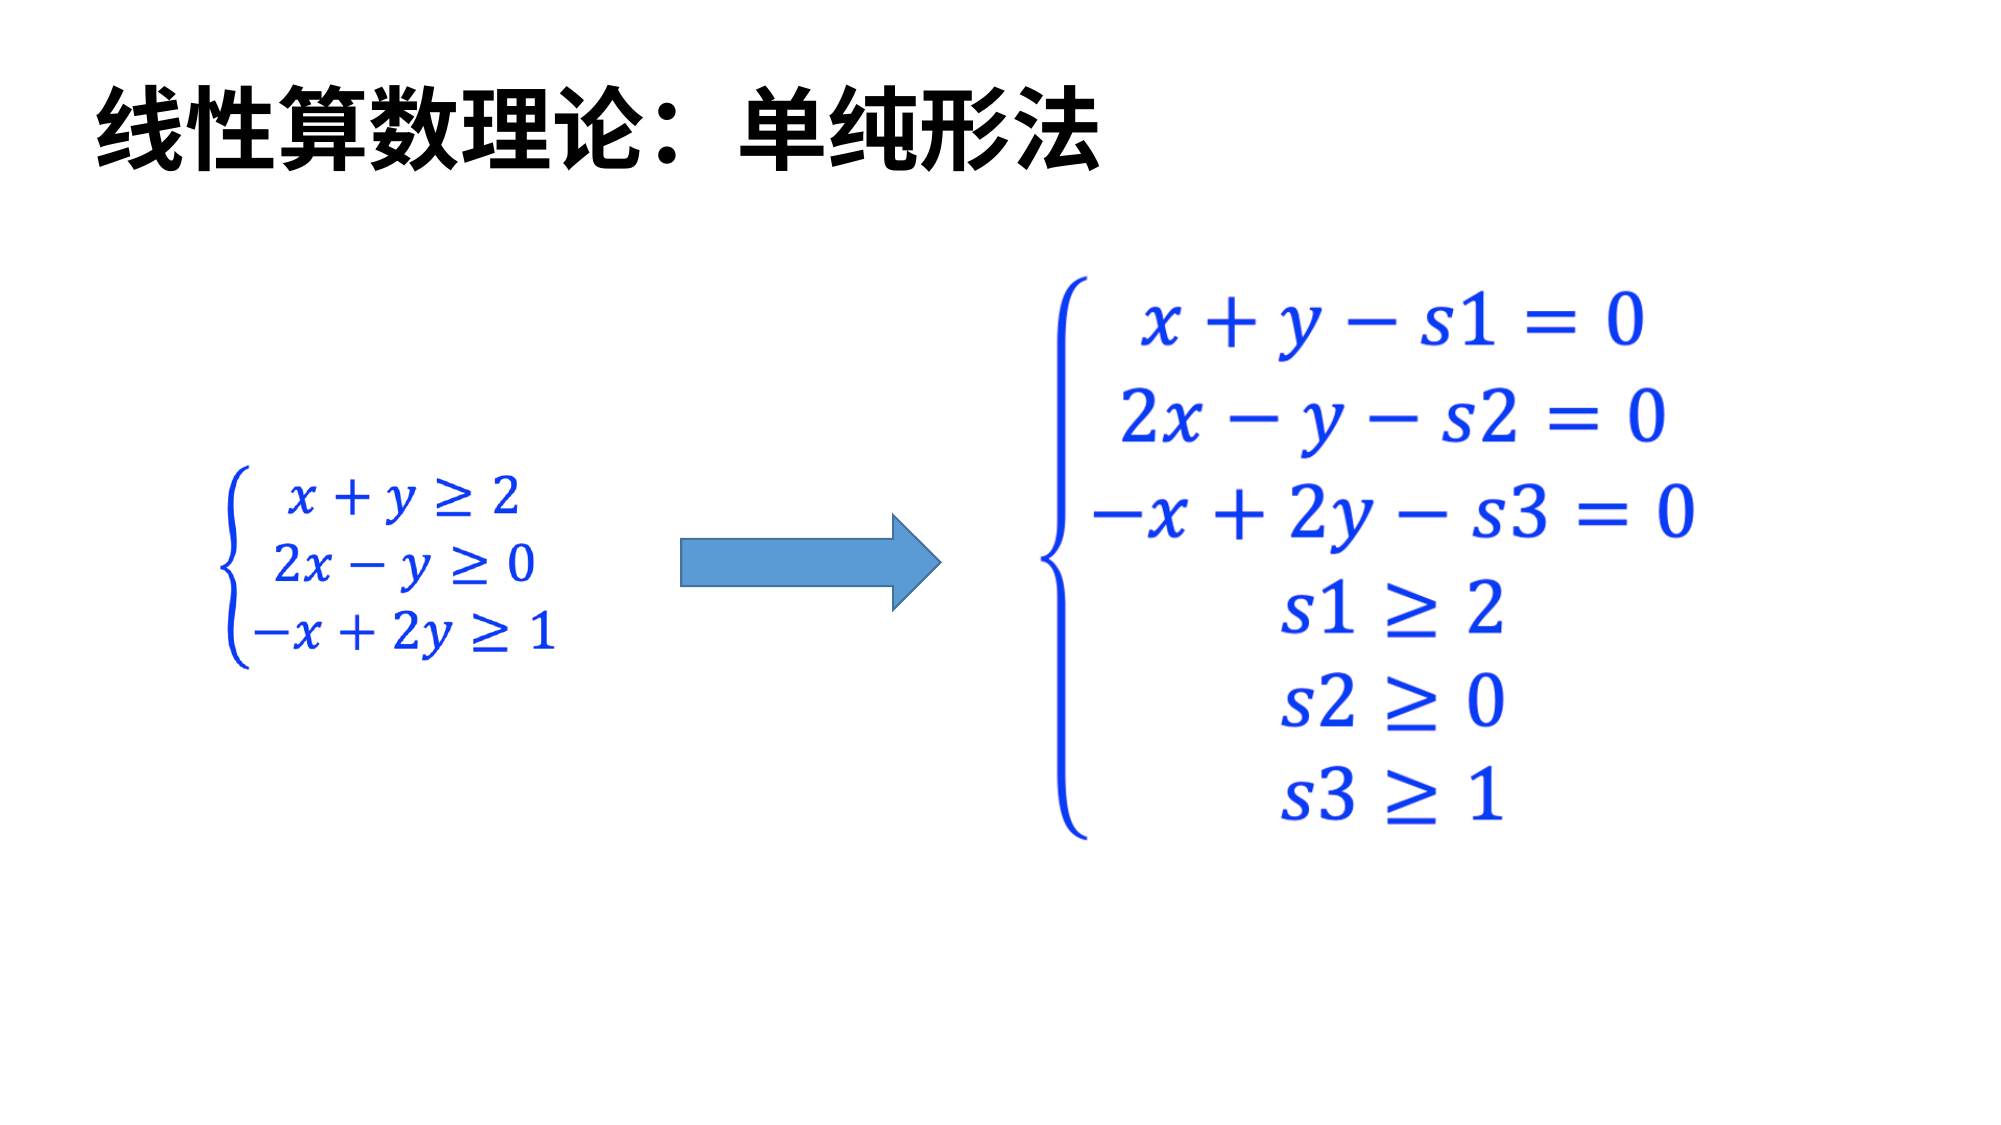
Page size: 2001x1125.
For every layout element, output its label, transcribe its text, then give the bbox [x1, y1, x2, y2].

picture [999, 238, 1763, 860]
title 线性算数理论：单纯形法 [78, 25, 1804, 243]
text_box [680, 512, 942, 613]
picture [159, 434, 628, 691]
